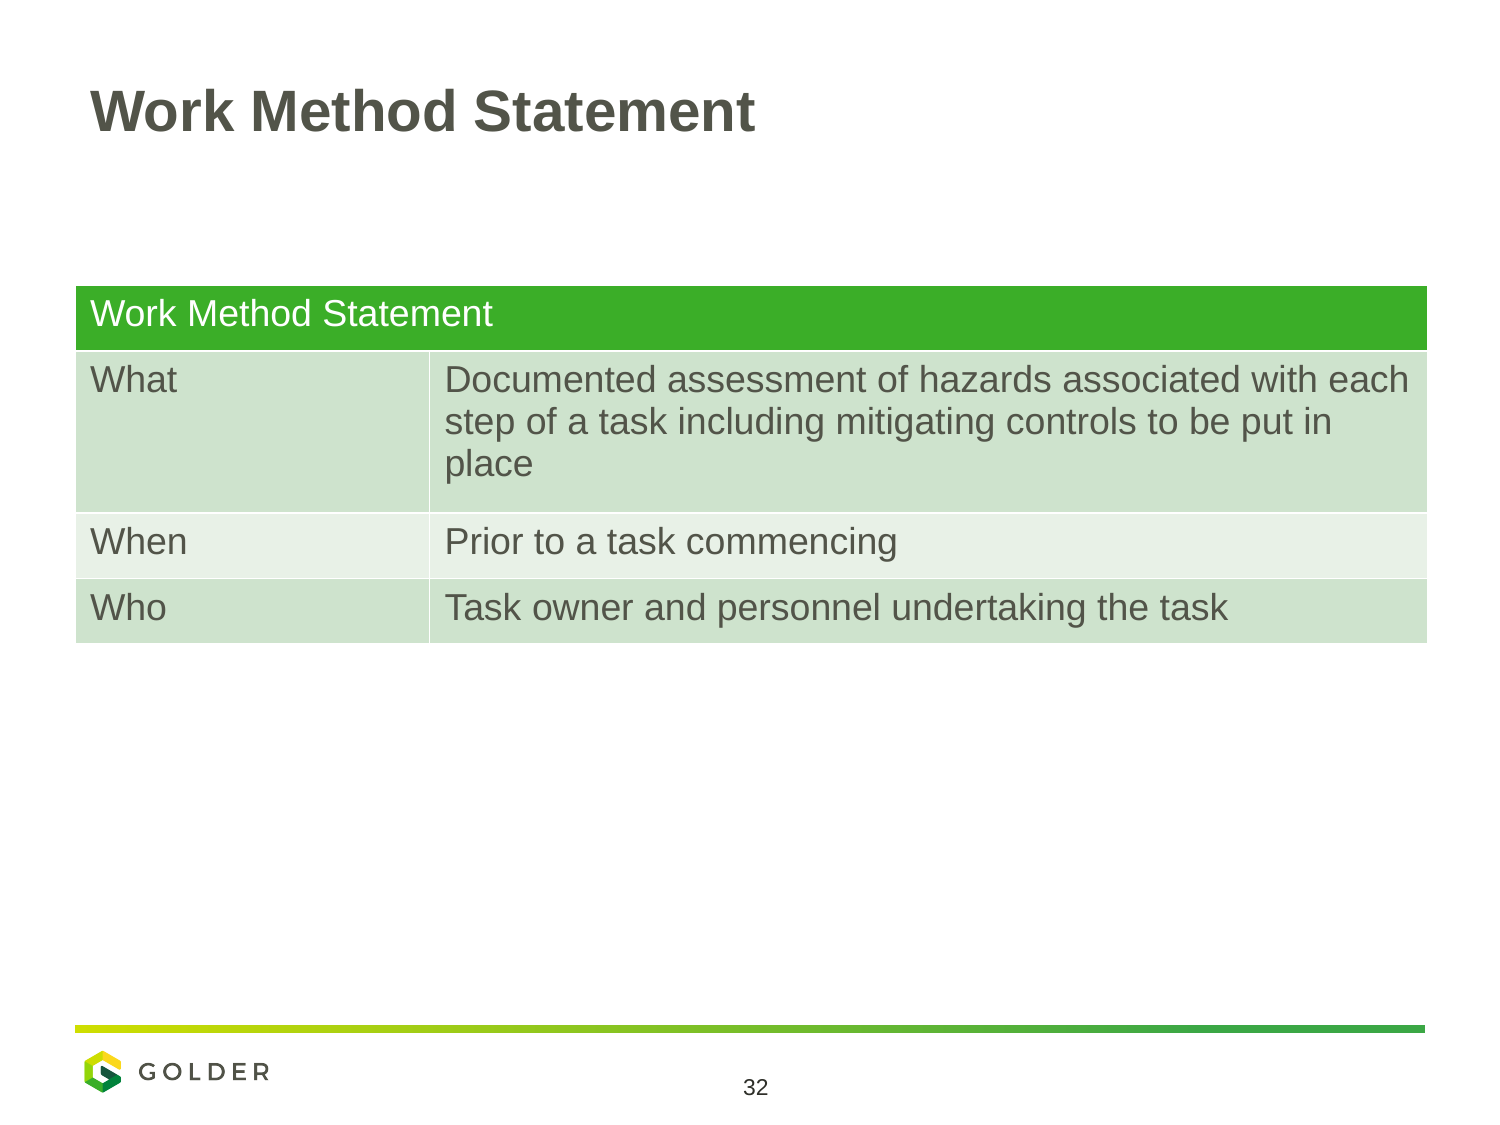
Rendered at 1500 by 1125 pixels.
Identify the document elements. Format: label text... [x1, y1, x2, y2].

slide_number 32 [716, 1065, 796, 1117]
table_cell Prior to a task commencing [430, 514, 1427, 578]
picture [75, 1043, 279, 1100]
table_cell When [76, 514, 429, 578]
table_header Work Method Statement [76, 286, 1427, 350]
table_cell What [76, 352, 429, 512]
table_cell Who [76, 579, 429, 643]
title Work Method Statement [75, 75, 1425, 151]
table_cell Documented assessment of hazards associated with each step of a task including mitigating controls to be put in place [430, 352, 1427, 512]
table_cell Task owner and personnel undertaking the task [430, 579, 1427, 643]
